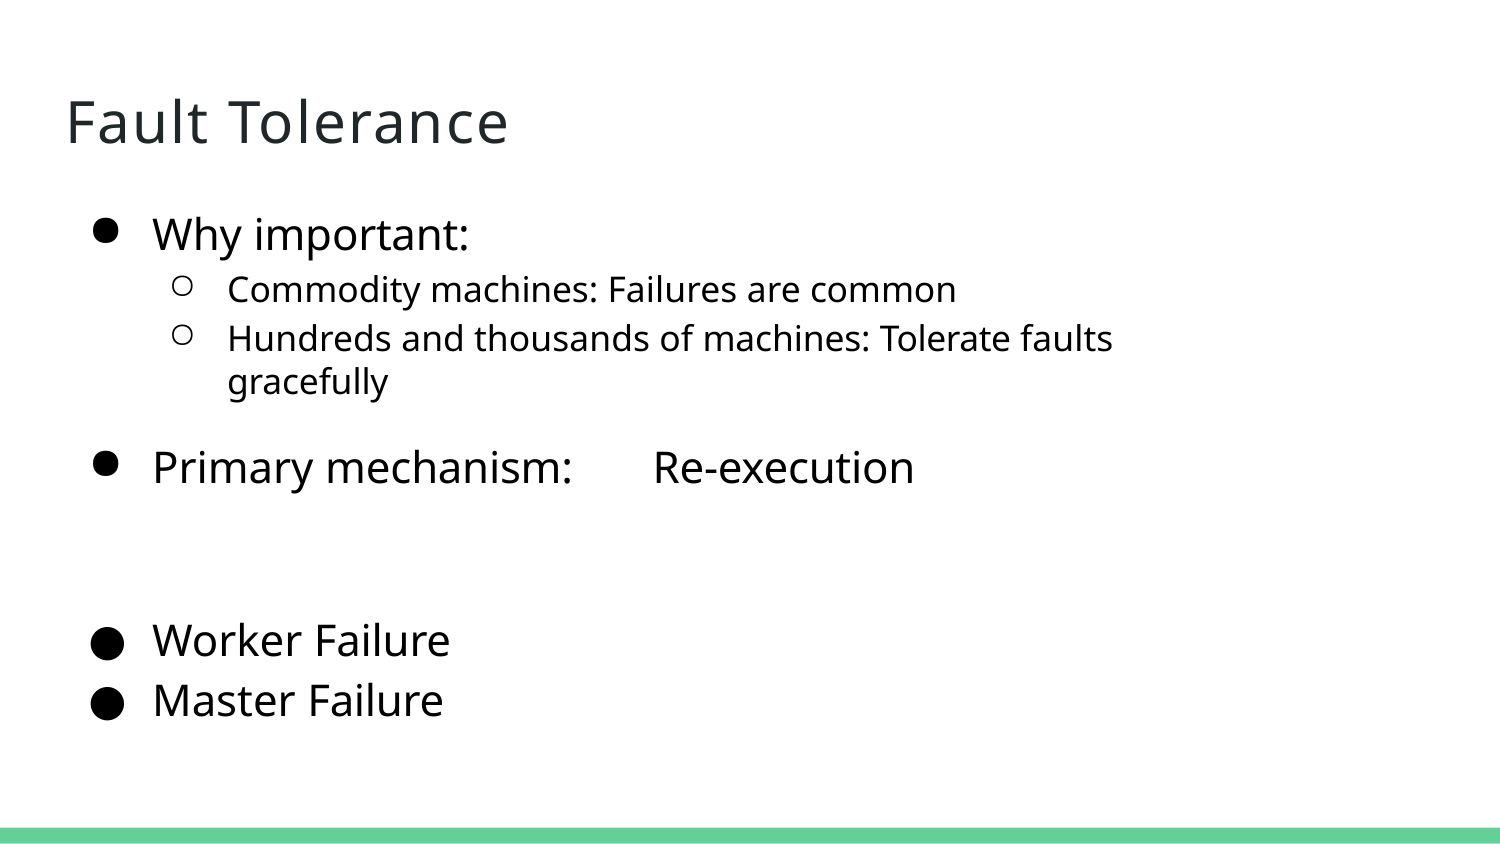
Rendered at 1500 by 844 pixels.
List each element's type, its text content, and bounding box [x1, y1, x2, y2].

title Fault Tolerance [63, 155, 425, 446]
text_box Fault Tolerance [63, 82, 696, 155]
text_box Why important: Commodity machines: Failures are common Hundreds and thousands of machines: Tolerate faults gracefully Primary mechanism: Re-execution Worker Failure Master Failure [86, 194, 1227, 726]
